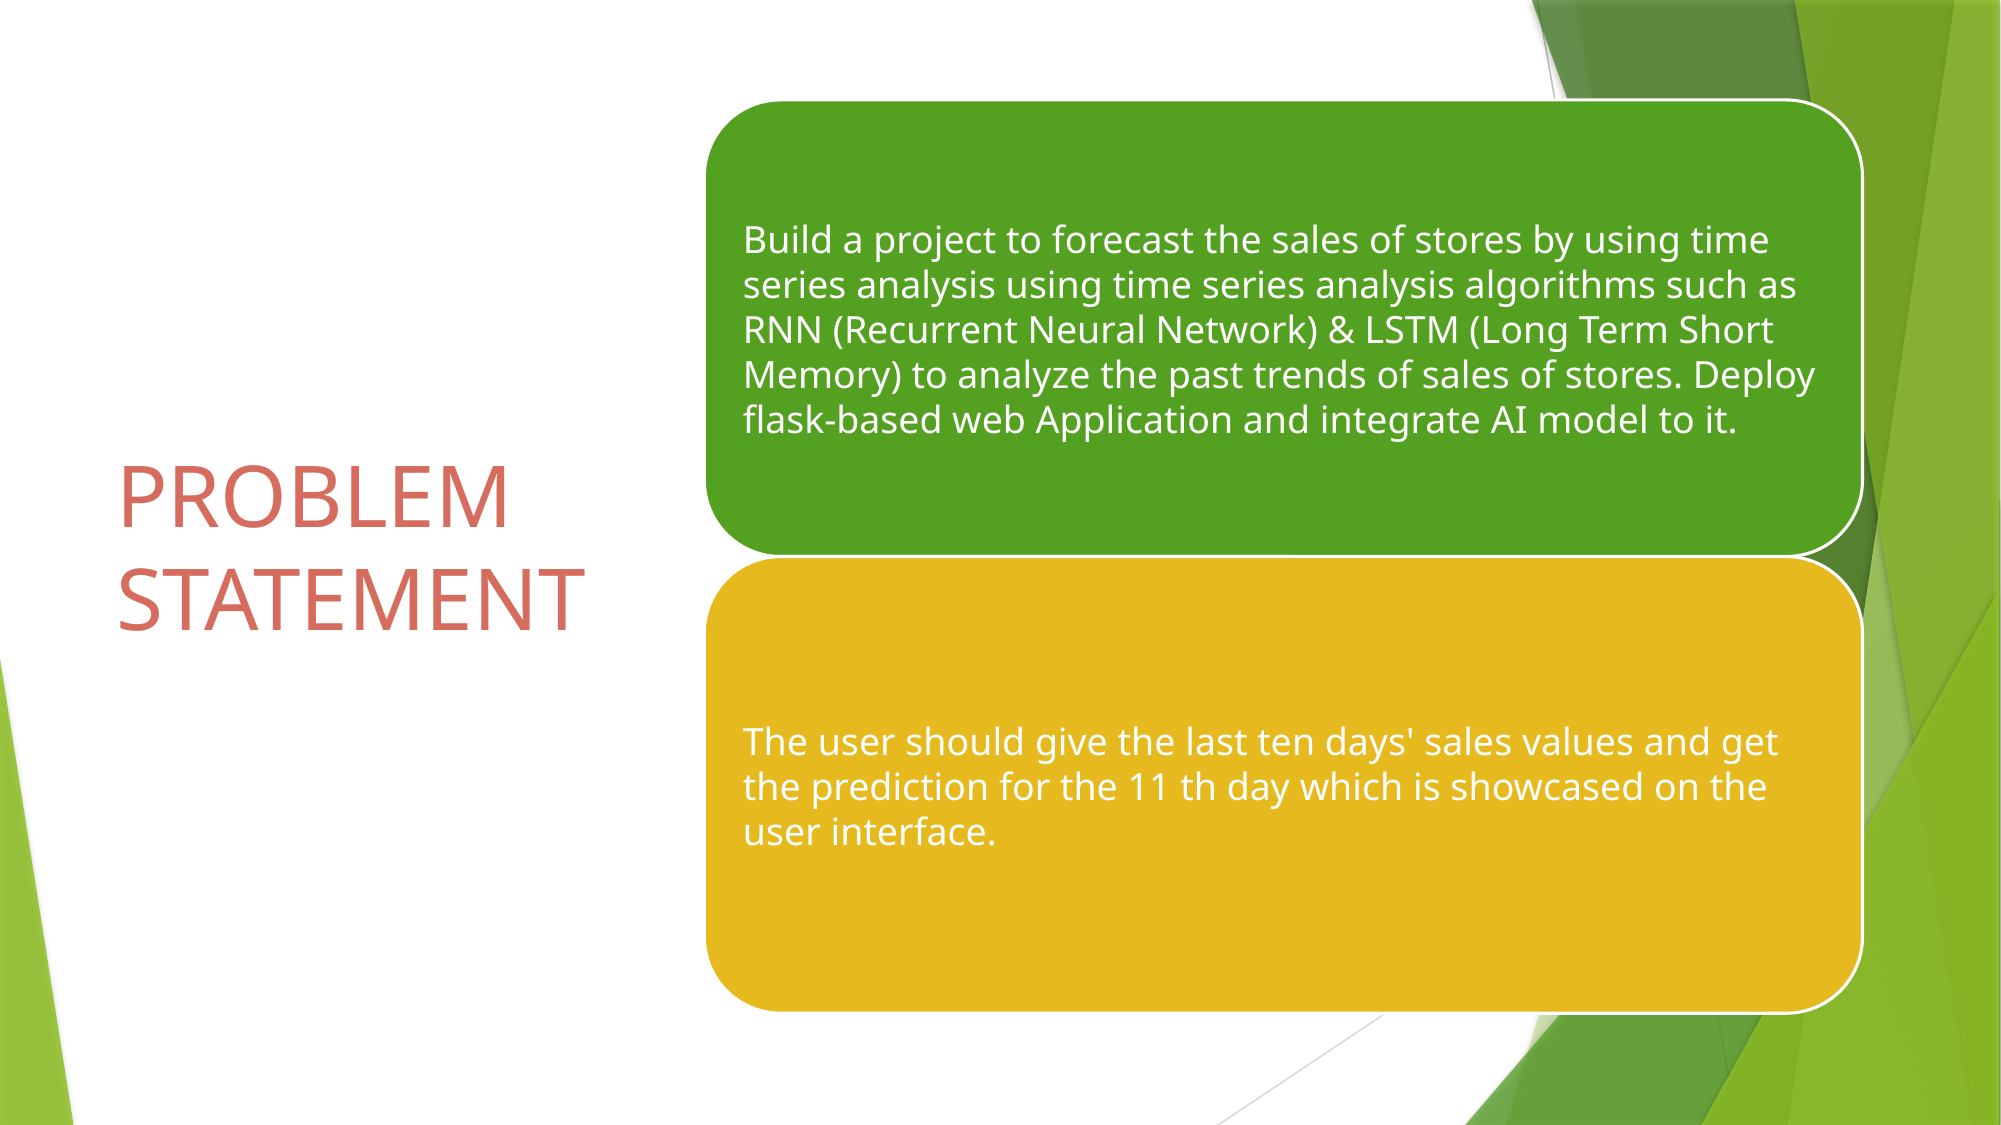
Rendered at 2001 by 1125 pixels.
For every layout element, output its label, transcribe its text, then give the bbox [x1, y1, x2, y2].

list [703, 99, 1863, 1014]
title PROBLEM STATEMENT [101, 87, 661, 1002]
